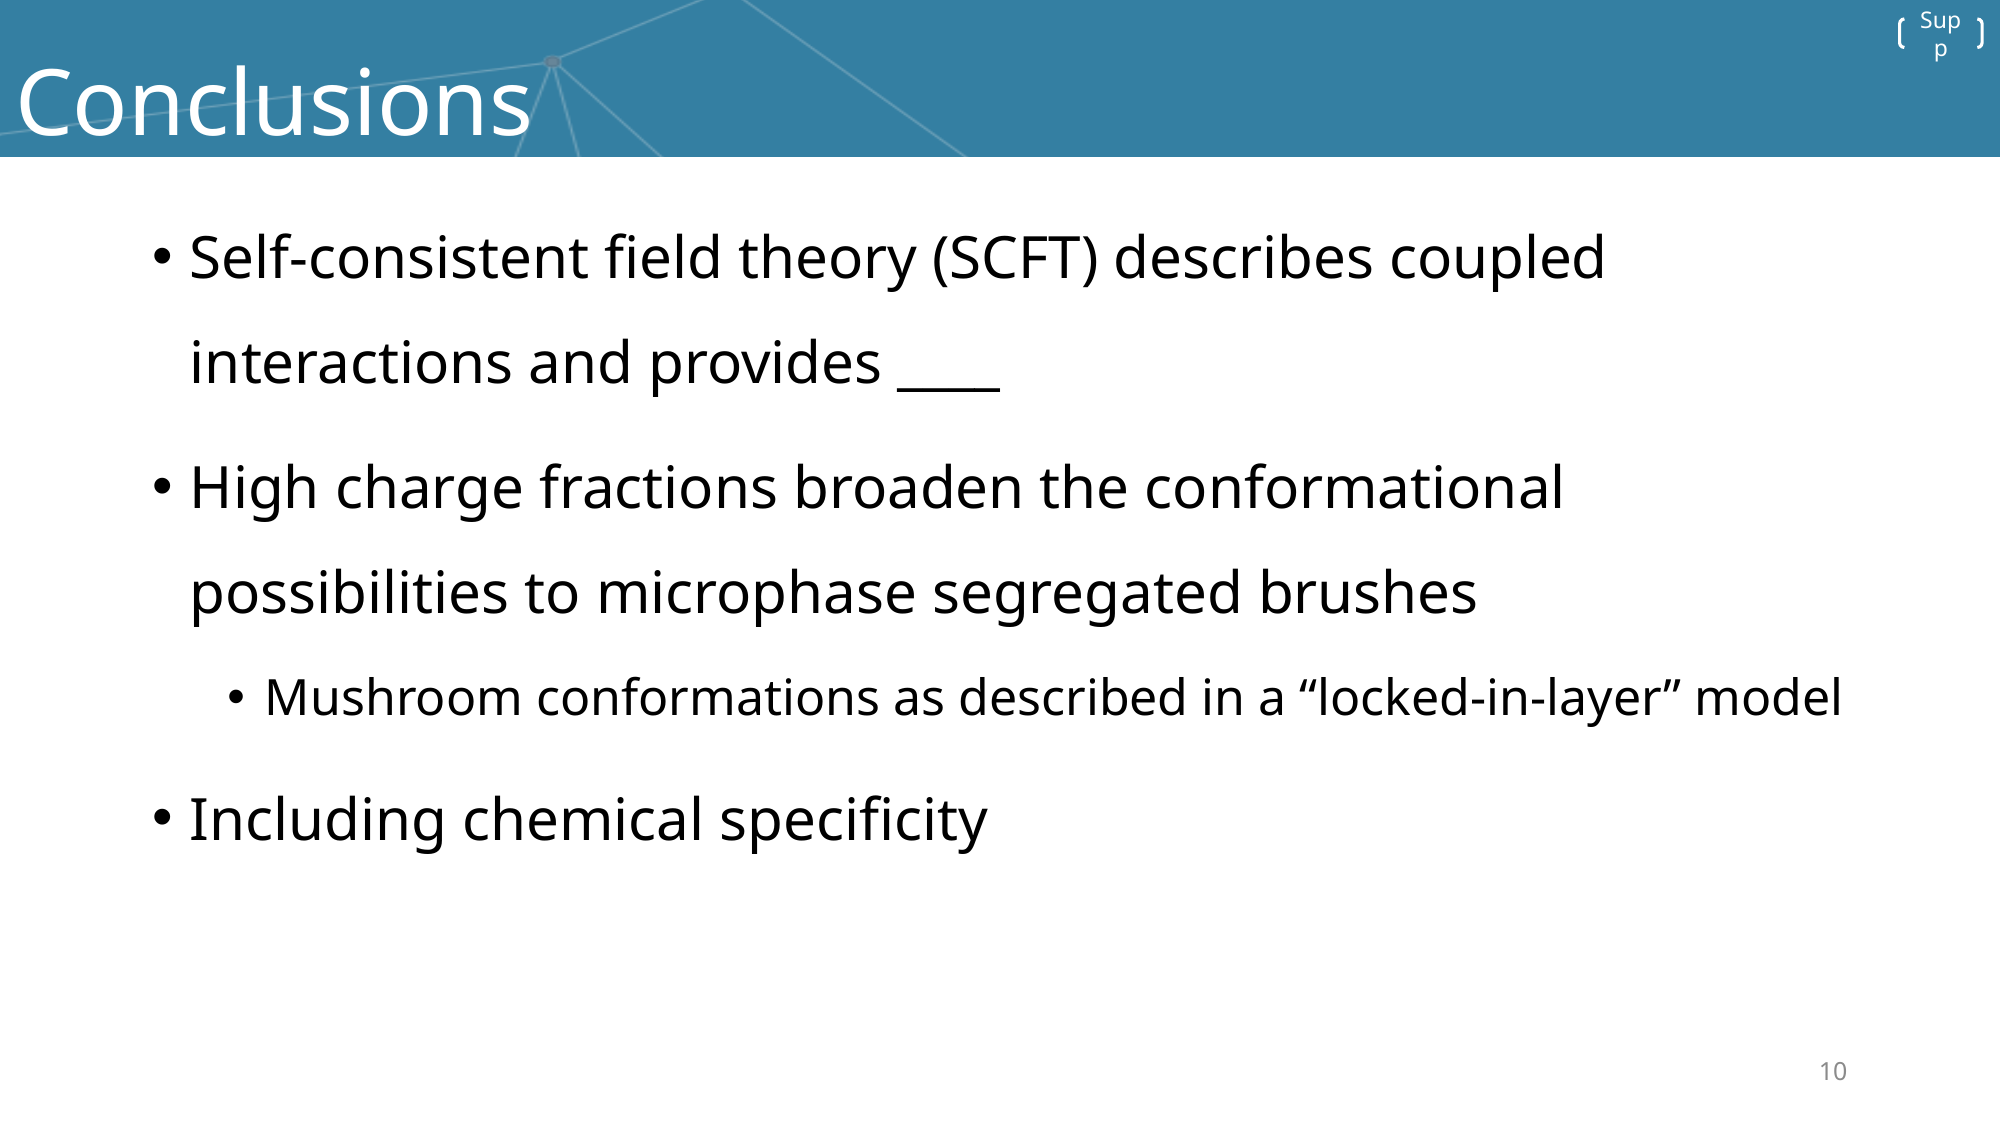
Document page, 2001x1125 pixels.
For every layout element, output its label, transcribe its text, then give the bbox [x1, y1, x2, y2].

list Self-consistent field theory (SCFT) describes coupled interactions and provides ____ High charge fractions broaden the conformational possibilities to microphase segregated brushes Mushroom conformations as described in a “locked-in-layer” model Including chemical specificity [137, 177, 1863, 1016]
title Conclusions [0, 23, 1725, 155]
slide_number 10 [1412, 1042, 1863, 1103]
